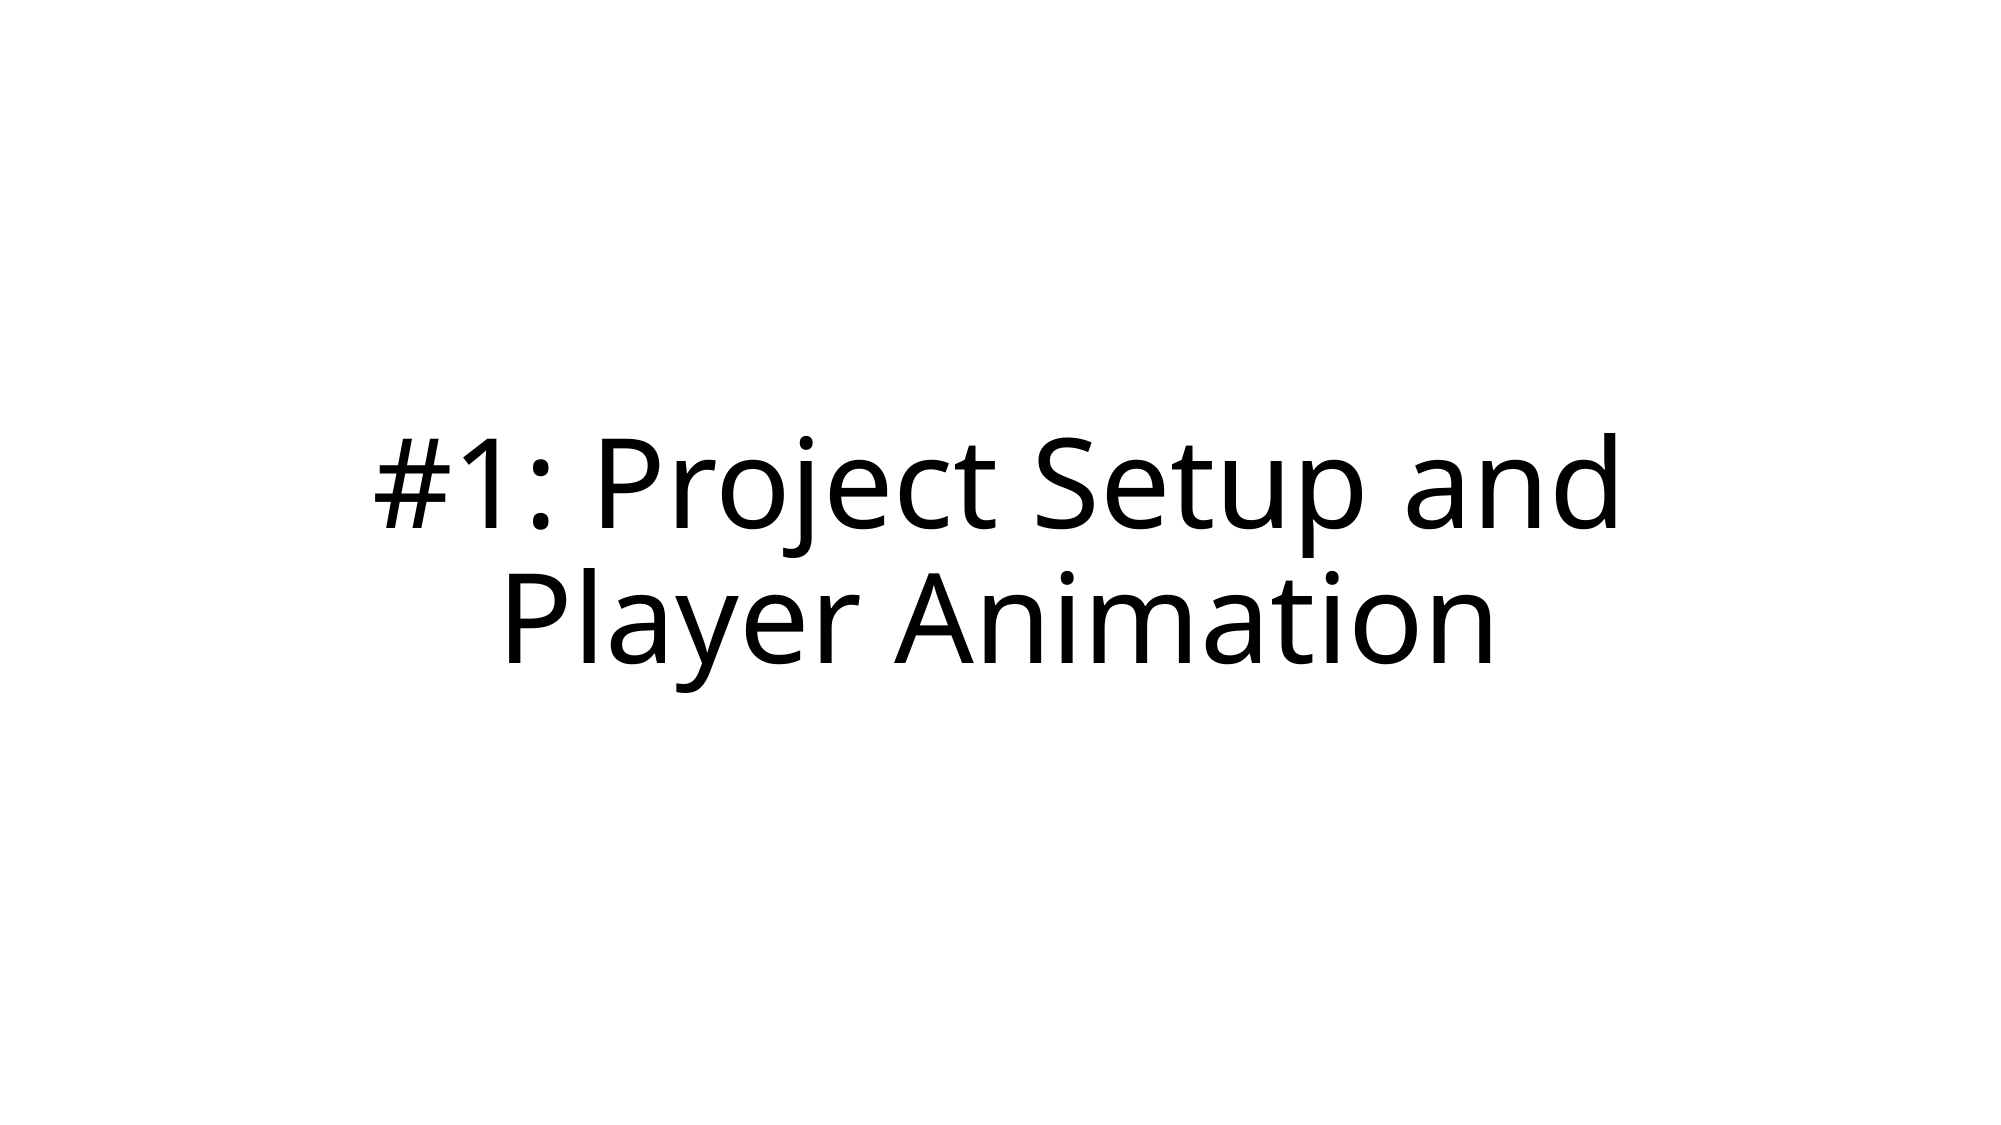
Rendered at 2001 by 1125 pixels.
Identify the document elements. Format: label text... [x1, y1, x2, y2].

title #1: Project Setup and Player Animation [249, 306, 1750, 699]
